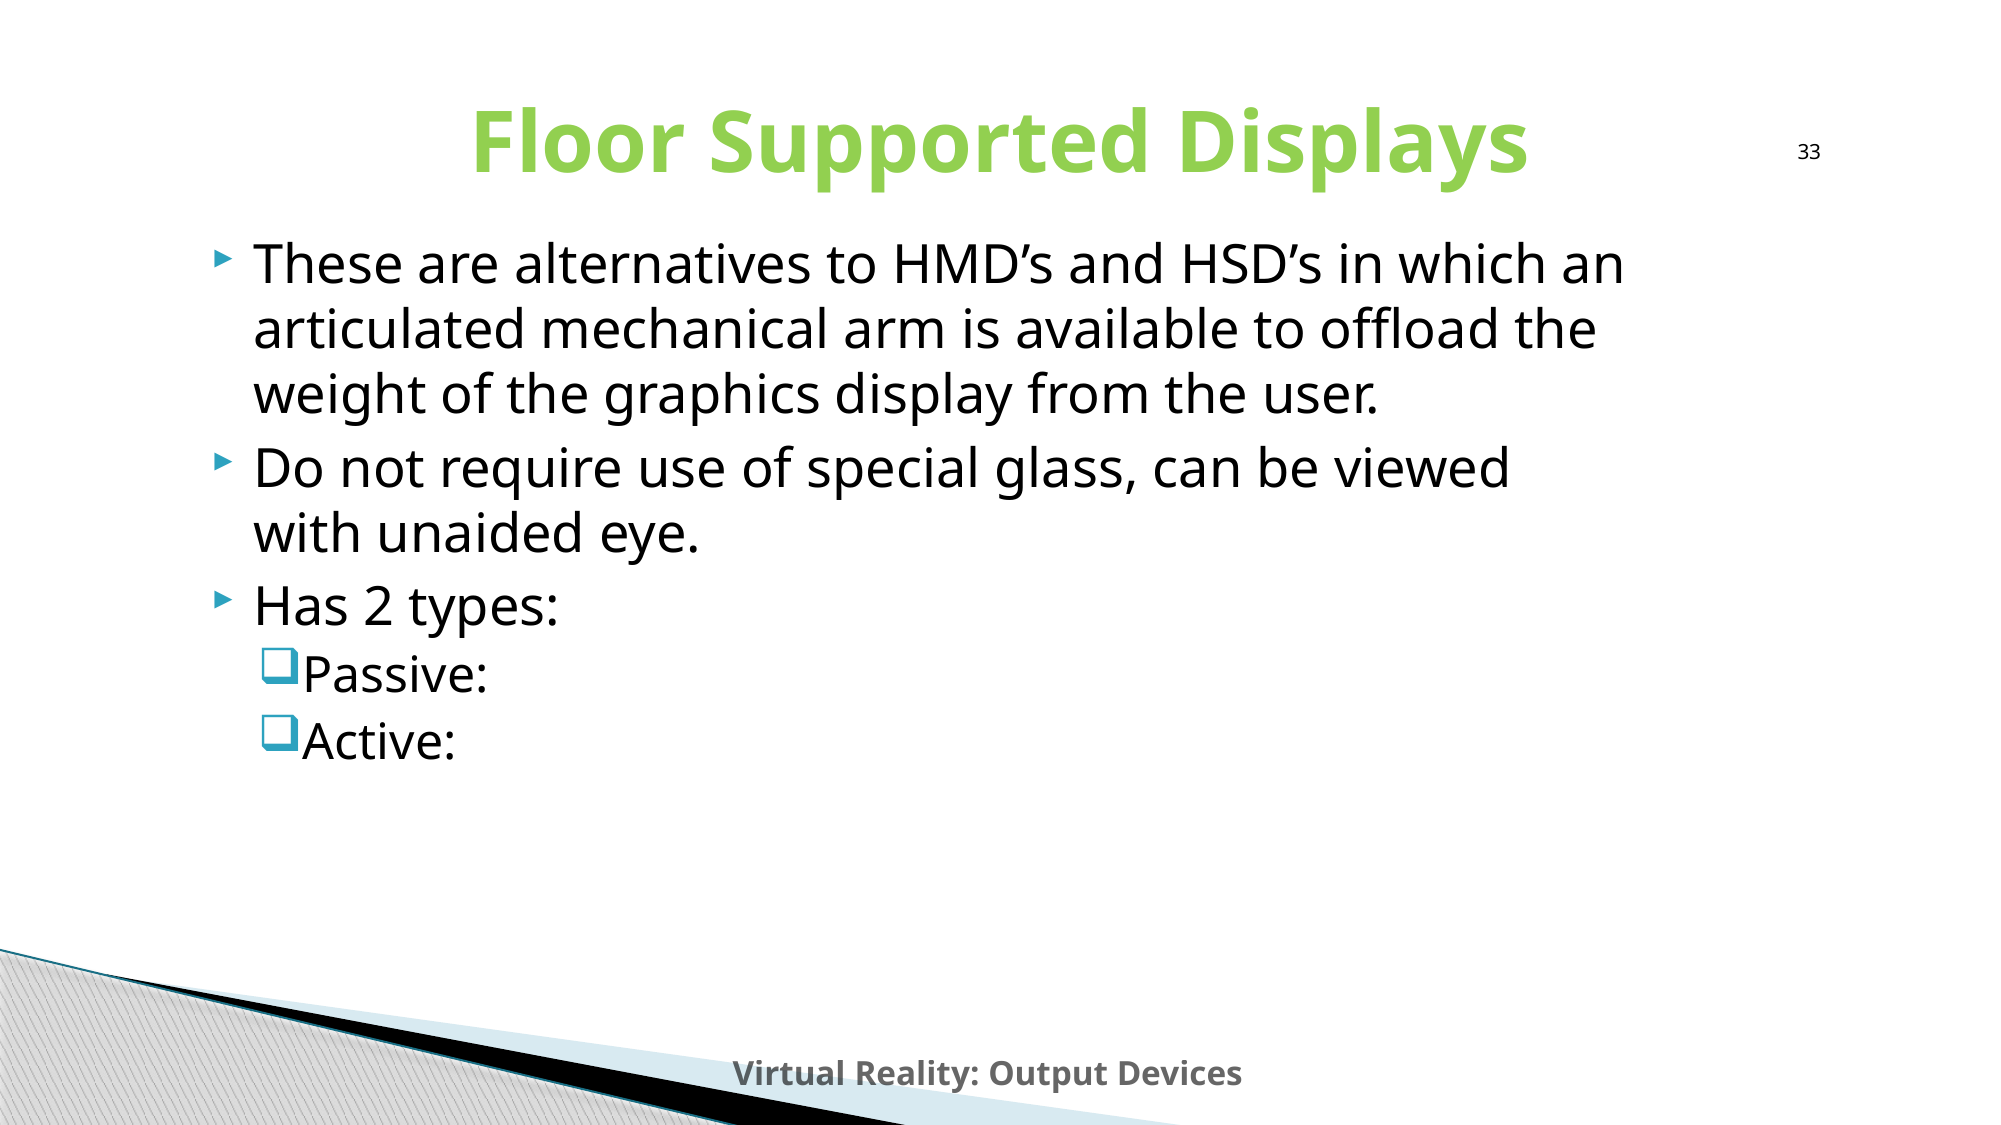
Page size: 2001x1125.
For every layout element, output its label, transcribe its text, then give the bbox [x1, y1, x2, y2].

title Floor Supported Displays [99, 45, 1900, 233]
footer Virtual Reality: Output Devices [671, 1049, 1305, 1100]
list These are alternatives to HMD’s and HSD’s in which an articulated mechanical arm is available to offload the weight of the graphics display from the user. Do not require use of special glass, can be viewed with unaided eye. Has 2 types: Passive: Active: [178, 233, 1647, 1091]
